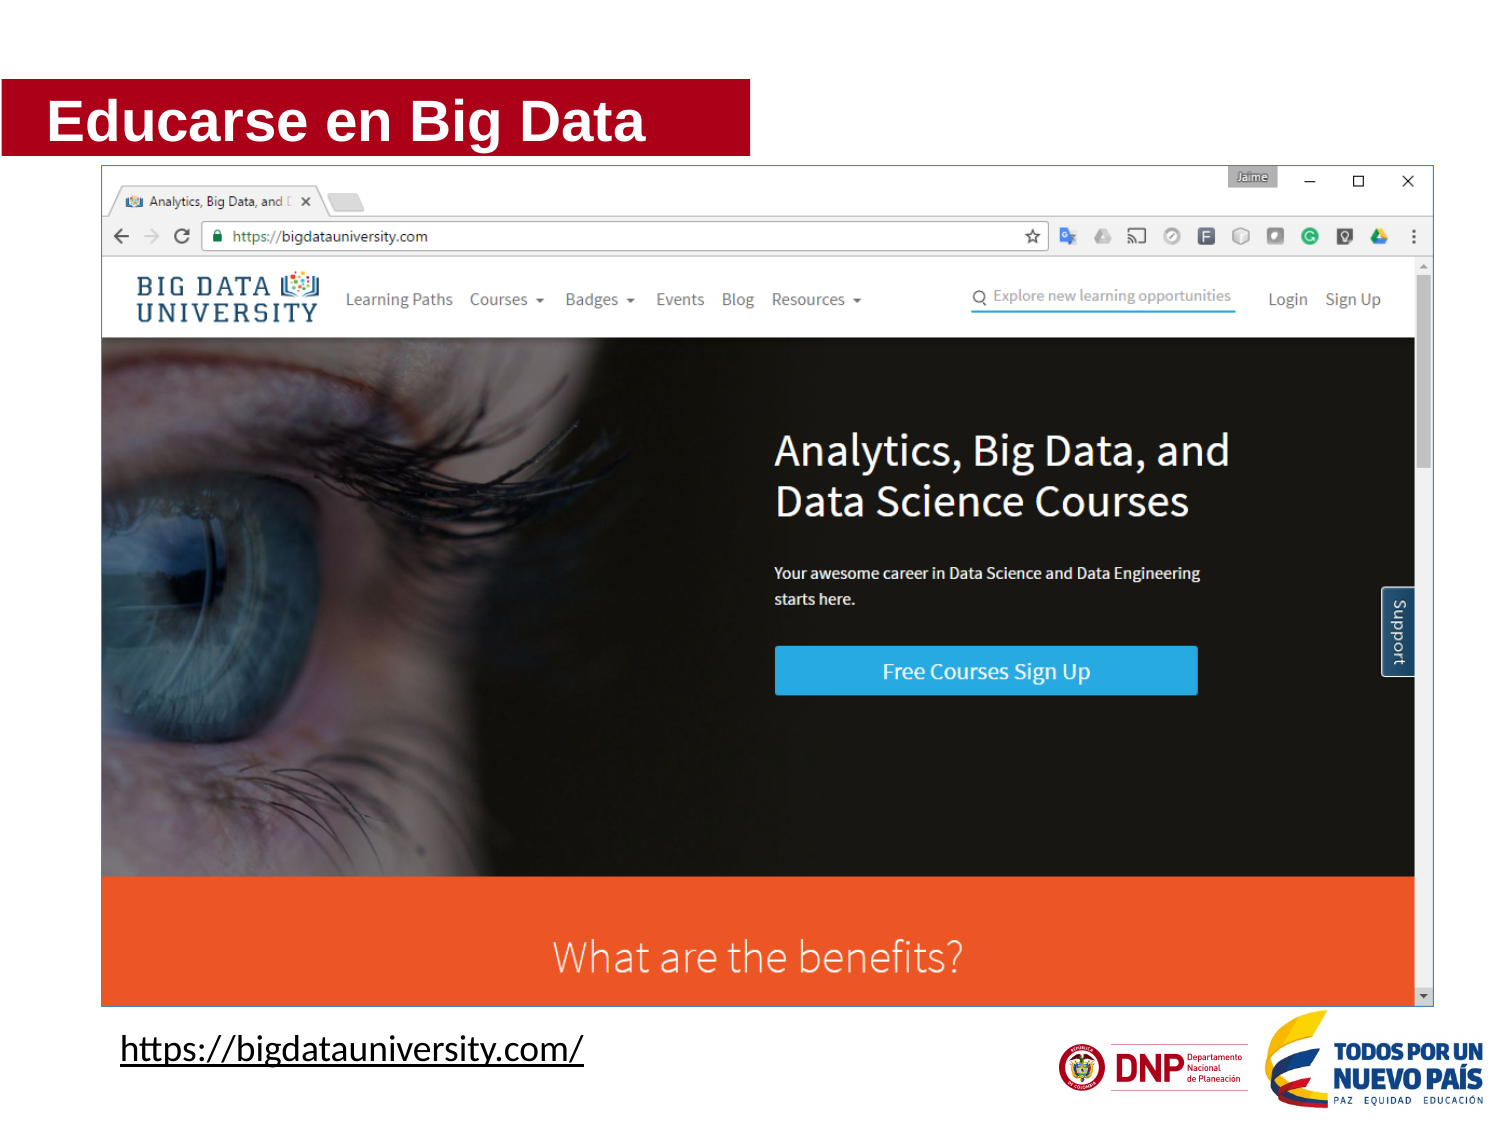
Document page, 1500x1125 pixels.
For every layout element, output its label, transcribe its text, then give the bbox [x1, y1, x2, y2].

text_box https://bigdatauniversity.com/ [105, 1016, 608, 1077]
picture [1, 79, 751, 156]
picture [101, 164, 1495, 1124]
